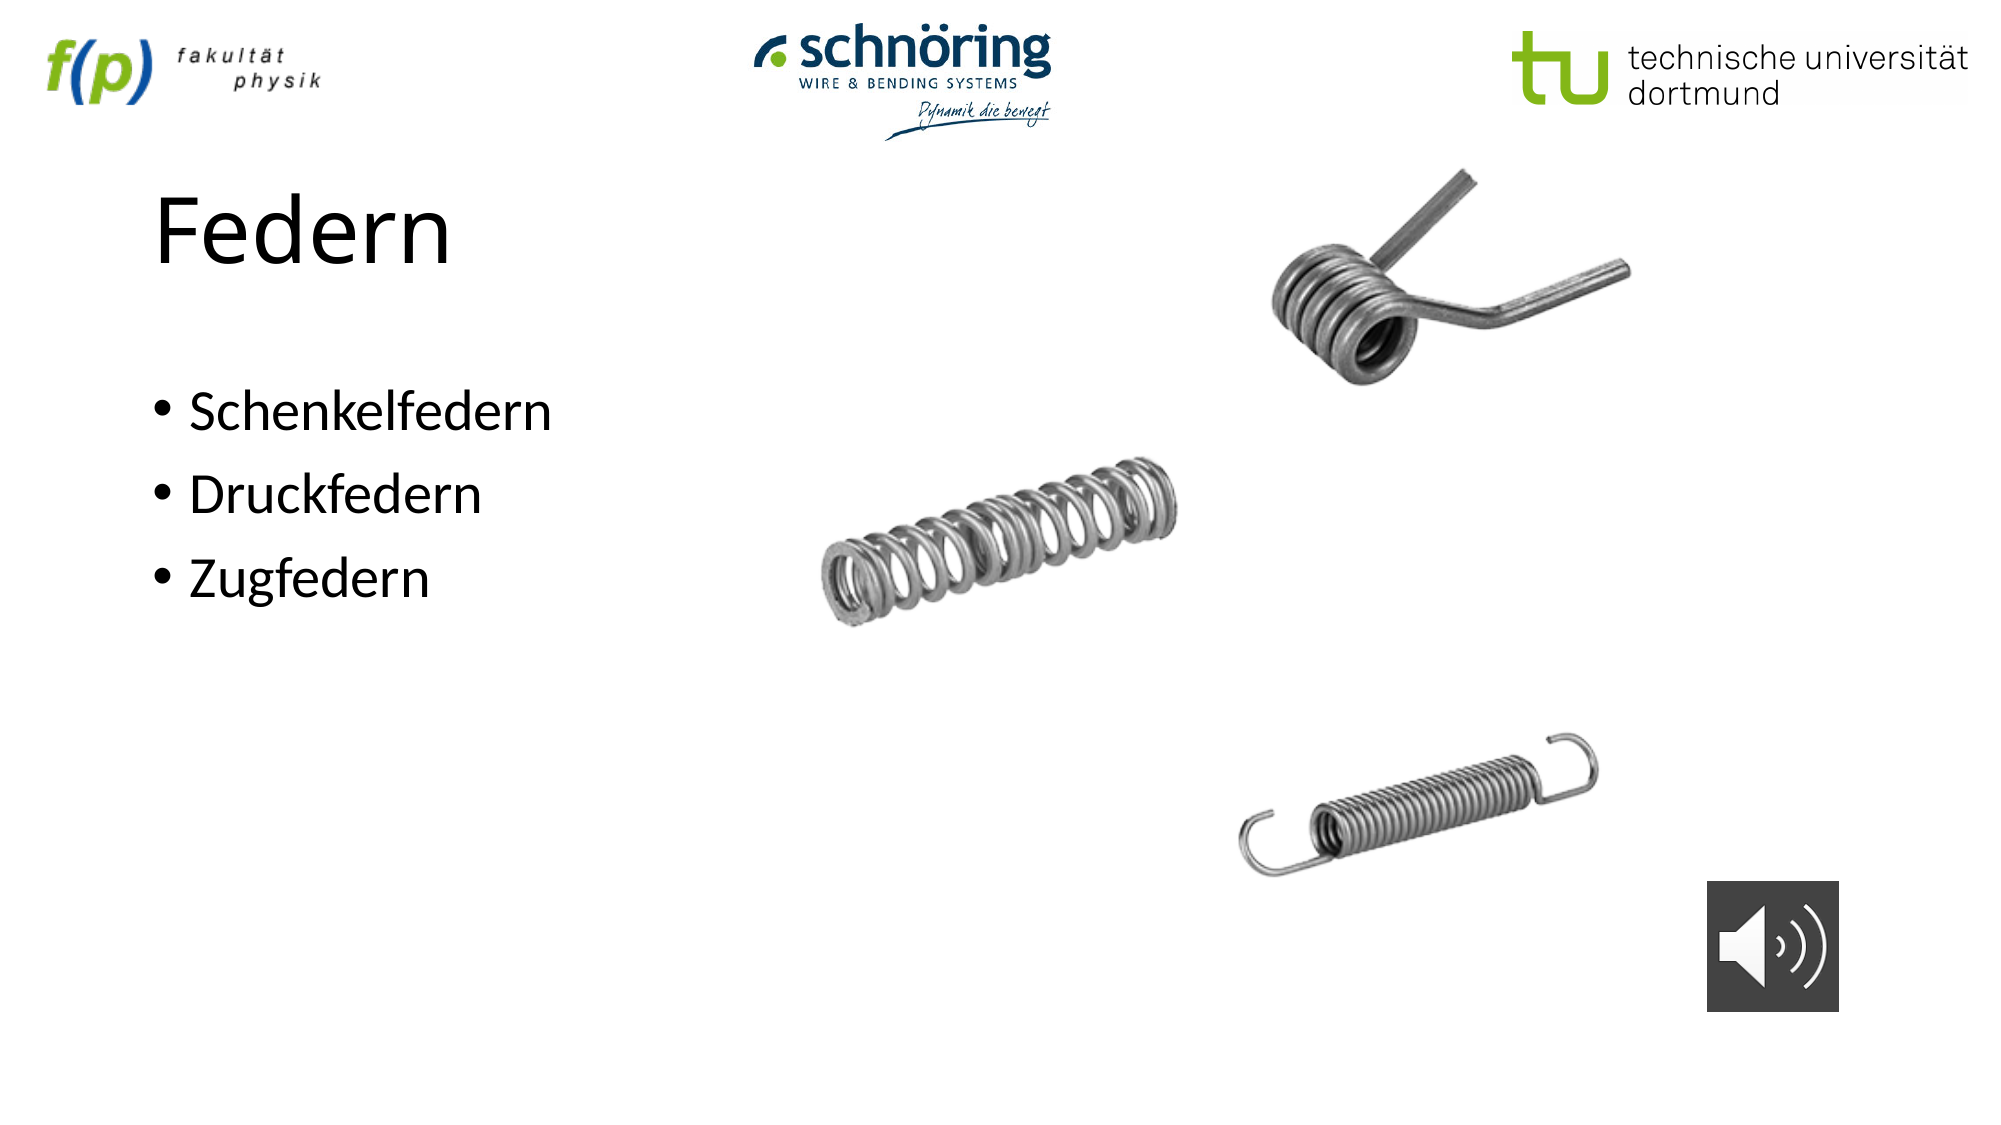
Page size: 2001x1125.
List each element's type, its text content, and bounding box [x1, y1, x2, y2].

picture [1235, 675, 1603, 940]
picture [740, 0, 1067, 125]
picture [816, 411, 1184, 676]
picture [1512, 31, 1968, 105]
picture [32, 11, 444, 126]
title Federn [137, 125, 1863, 343]
picture [1706, 879, 1840, 1014]
picture [1268, 149, 1636, 414]
list Schenkelfedern Druckfedern Zugfedern [137, 372, 1863, 1014]
